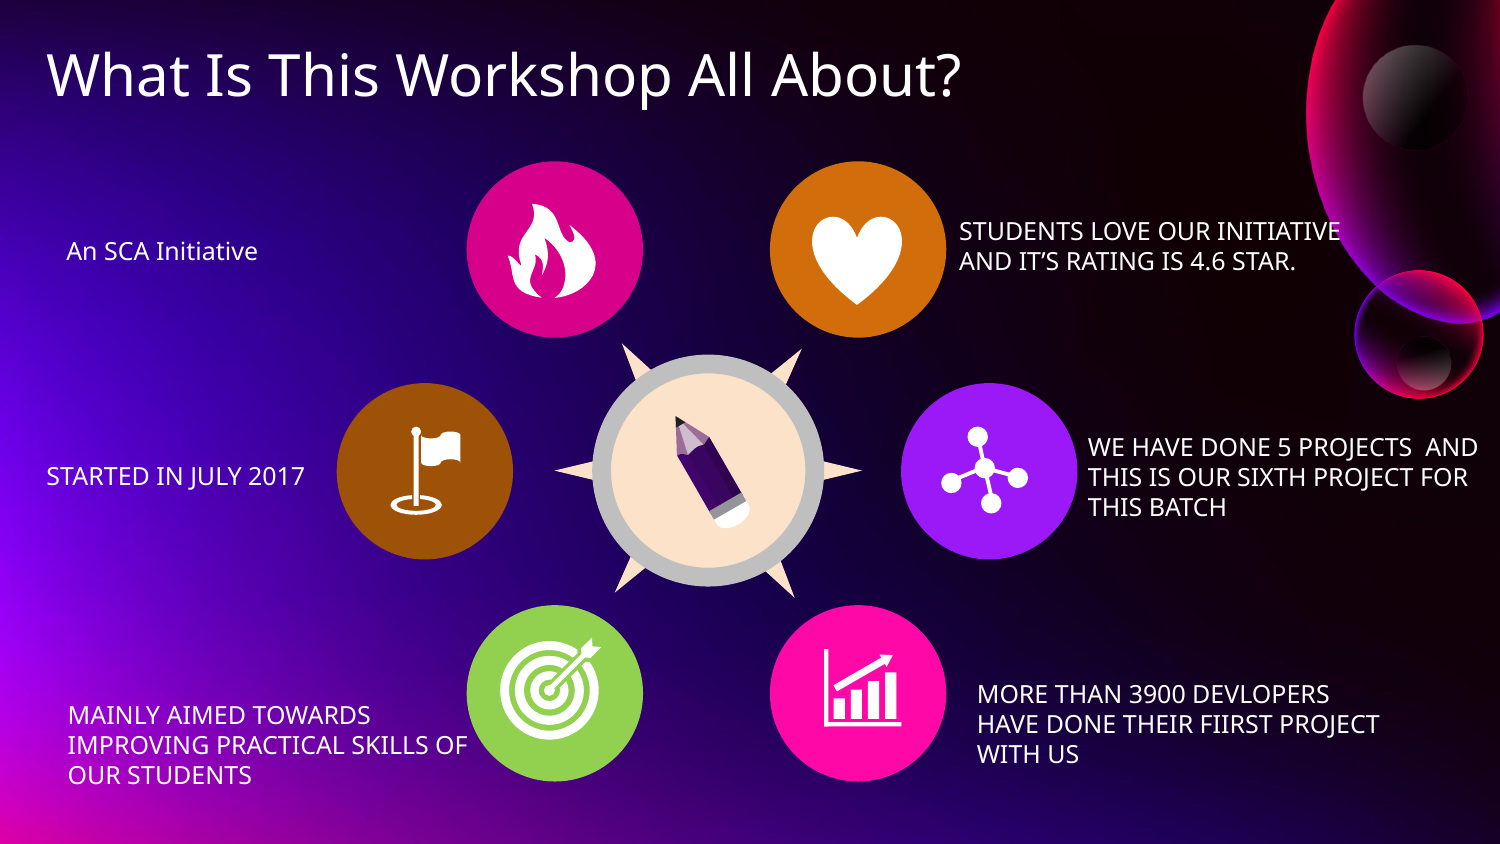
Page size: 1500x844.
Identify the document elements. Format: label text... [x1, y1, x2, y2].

text_box MORE THAN 3900 DEVLOPERS HAVE DONE THEIR FIIRST PROJECT WITH US [961, 650, 1410, 798]
text_box [767, 159, 944, 340]
text_box STUDENTS LOVE OUR INITIATIVE AND IT’S RATING IS 4.6 STAR. [944, 172, 1392, 319]
text_box [380, 550, 469, 562]
text_box [822, 647, 904, 729]
text_box MAINLY AIMED TOWARDS IMPROVING PRACTICAL SKILLS OF OUR STUDENTS [52, 671, 501, 818]
title What Is This Workshop All About? [31, 23, 1299, 118]
picture [0, 0, 1500, 844]
text_box [501, 635, 604, 742]
text_box [499, 159, 646, 340]
text_box [767, 603, 949, 784]
text_box [939, 424, 1031, 516]
text_box [505, 201, 598, 300]
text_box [687, 406, 727, 534]
text_box An SCA Initiative [51, 177, 499, 325]
text_box [467, 603, 646, 784]
text_box WE HAVE DONE 5 PROJECTS AND THIS IS OUR SIXTH PROJECT FOR THIS BATCH [1072, 403, 1500, 550]
text_box STARTED IN JULY 2017 [31, 402, 479, 550]
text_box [554, 316, 863, 625]
text_box [809, 214, 905, 307]
text_box [367, 380, 516, 544]
text_box [898, 380, 1072, 562]
